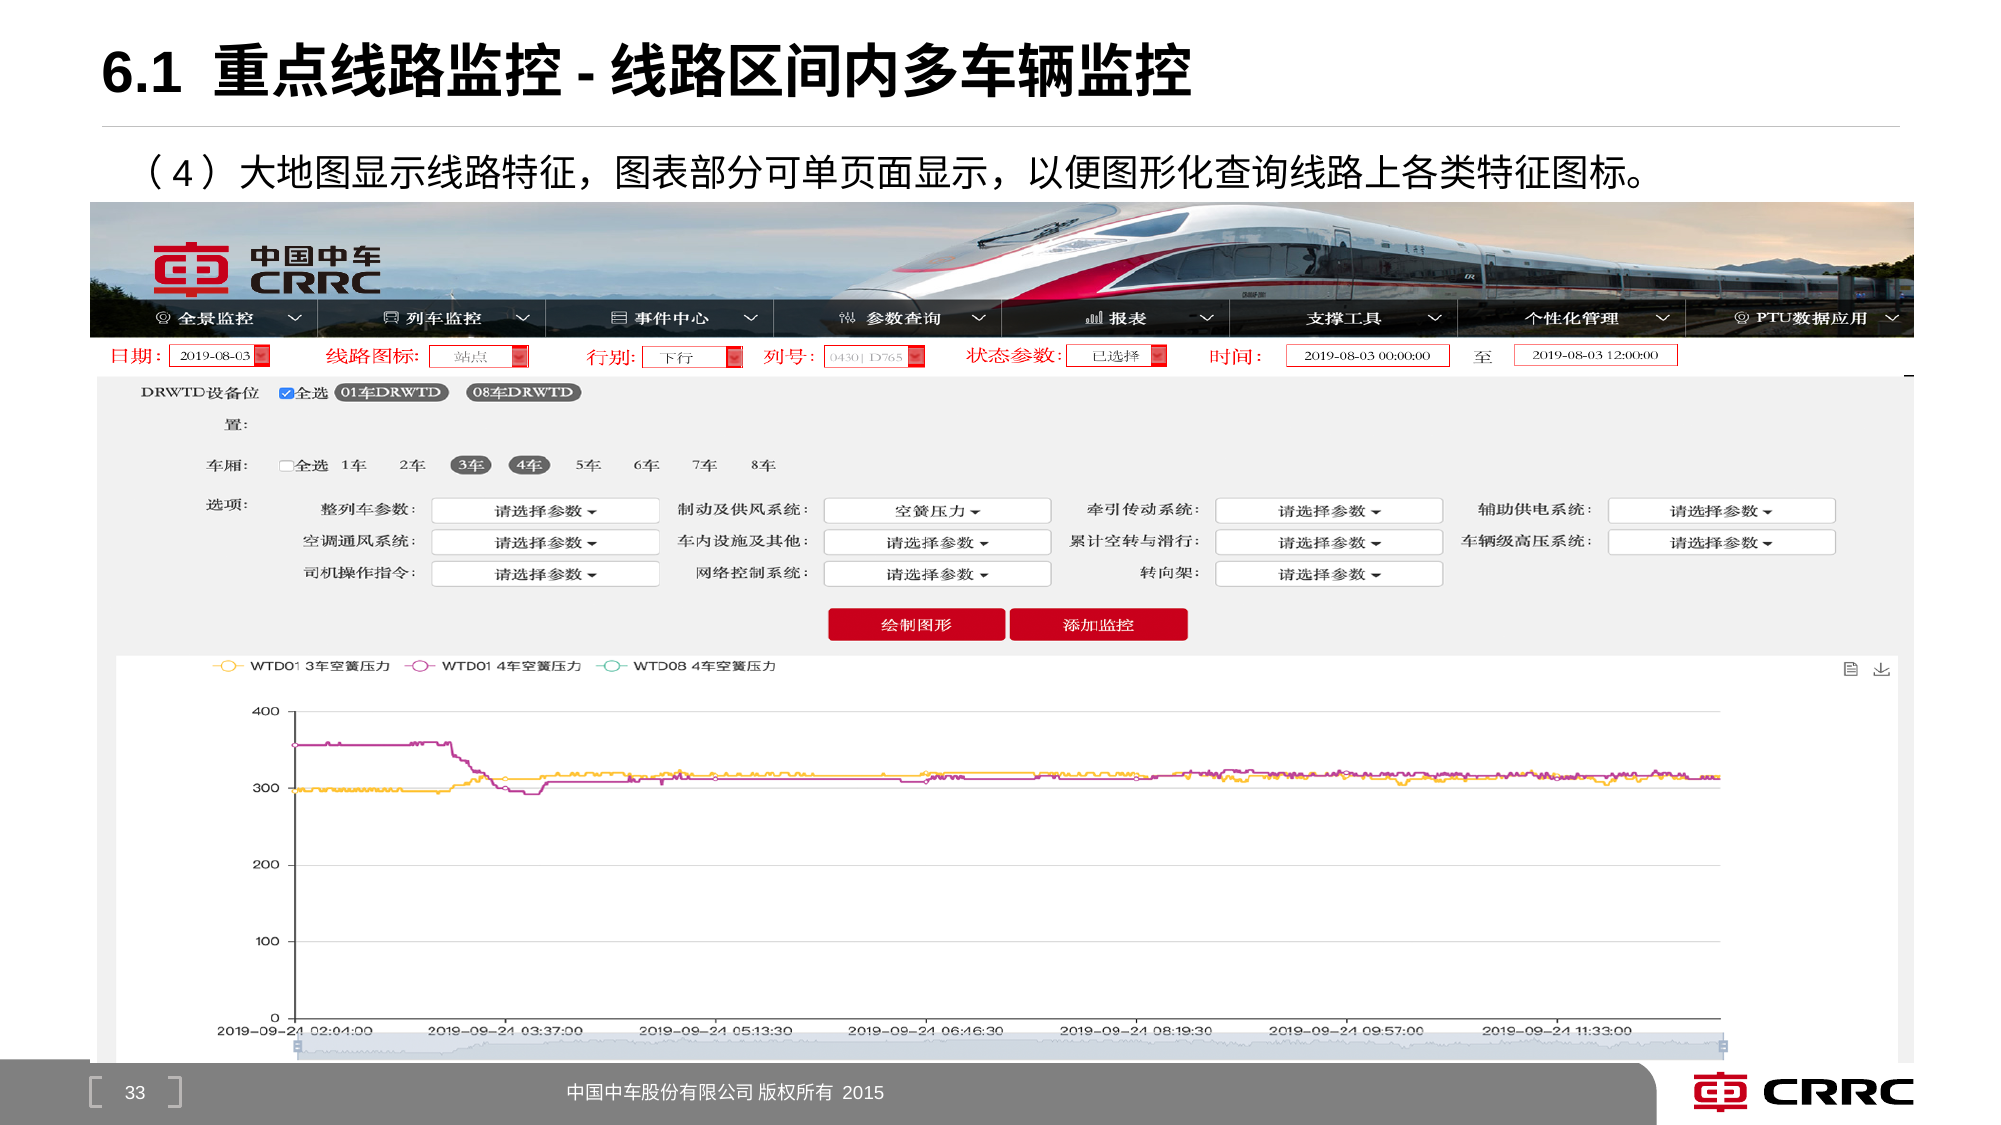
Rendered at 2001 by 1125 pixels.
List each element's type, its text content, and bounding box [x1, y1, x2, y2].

title 6.1 重点线路监控-线路区间内多车辆监控 [86, 12, 1914, 126]
picture [90, 202, 1914, 1063]
footer 中国中车股份有限公司 版权所有 2015 [551, 1063, 1338, 1122]
slide_number 33 [90, 1063, 181, 1122]
text_box （4）大地图显示线路特征，图表部分可单页面显示，以便图形化查询线路上各类特征图标。 [111, 141, 1867, 202]
